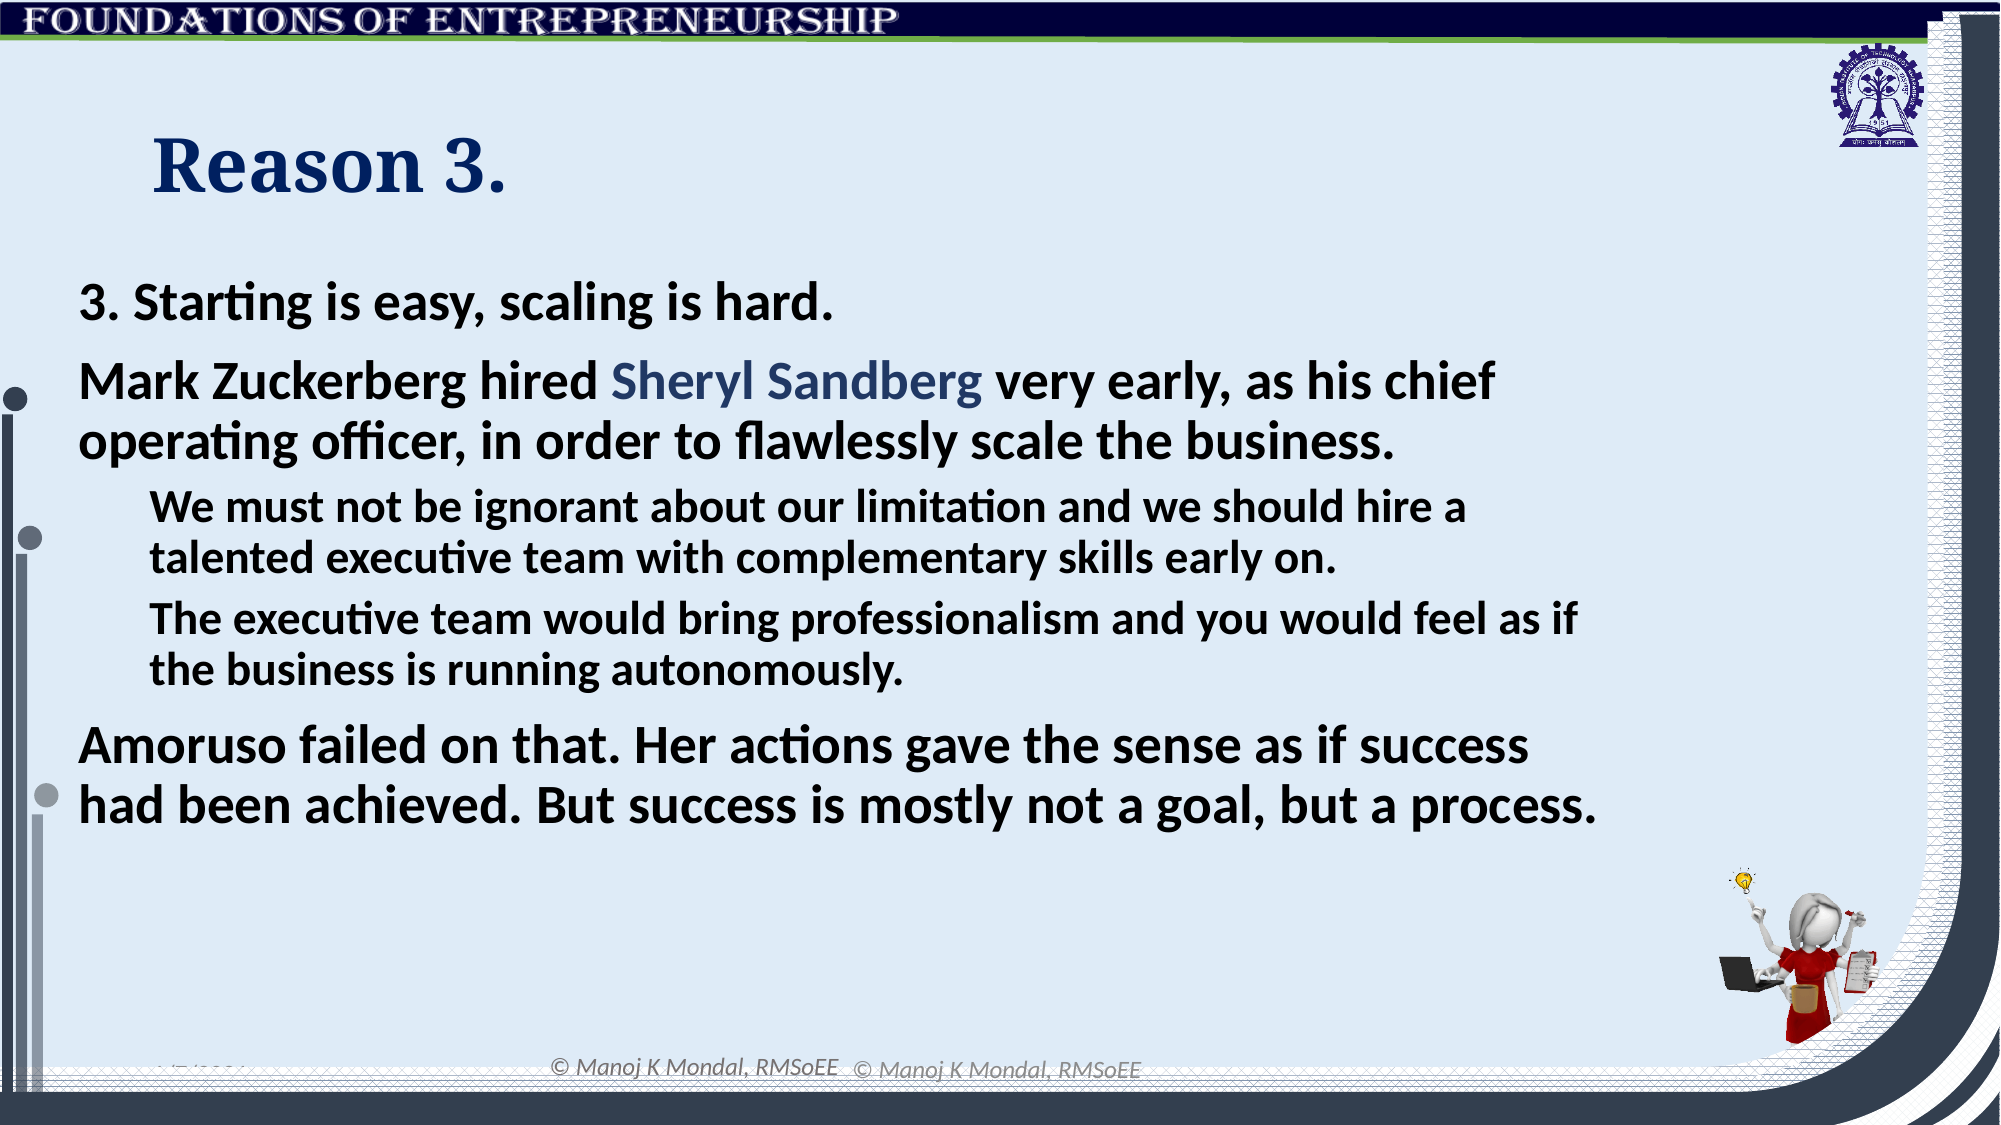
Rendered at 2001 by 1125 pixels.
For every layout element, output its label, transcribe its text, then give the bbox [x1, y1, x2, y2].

picture [1831, 43, 1924, 147]
list 3. Starting is easy, scaling is hard. Mark Zuckerberg hired Sheryl Sandberg very early, as his chief operating officer, in order to flawlessly scale the business. We must not be ignorant about our limitation and we should hire a talented executive team with complementary skills early on. The executive team would bring professionalism and you would feel as if the business is running autonomously. Amoruso failed on that. Her actions gave the sense as if success had been achieved. But success is mostly not a goal, but a process. [63, 265, 1622, 892]
picture [1710, 859, 1896, 1066]
picture [0, 0, 2000, 37]
title Reason 3. [137, 59, 1863, 278]
